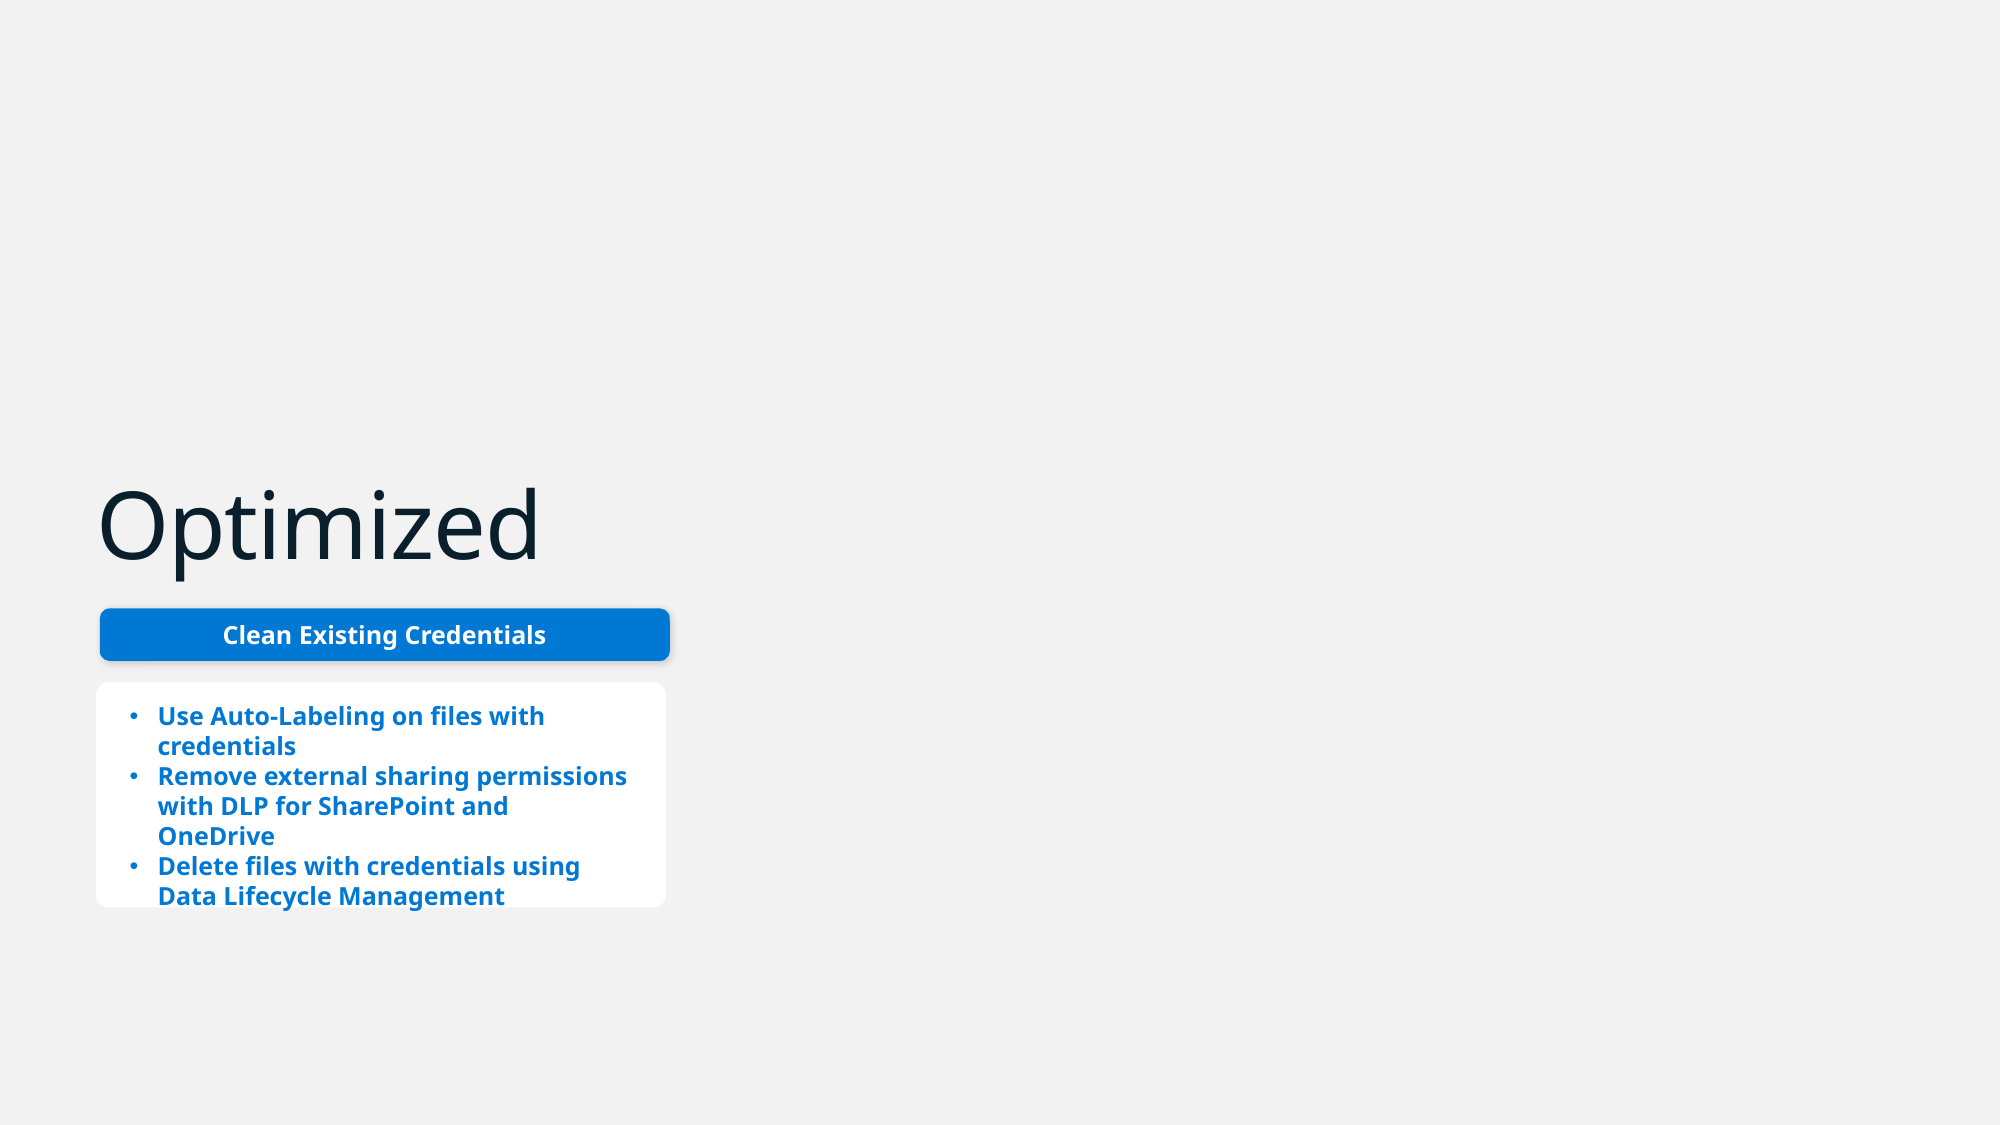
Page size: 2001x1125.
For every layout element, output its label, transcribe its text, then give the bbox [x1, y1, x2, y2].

text_box Clean Existing Credentials [99, 608, 670, 661]
title Optimized [96, 477, 1904, 580]
text_box Use Auto-Labeling on files with credentials Remove external sharing permissions with DLP for SharePoint and OneDrive Delete files with credentials using Data Lifecycle Management [95, 681, 667, 909]
